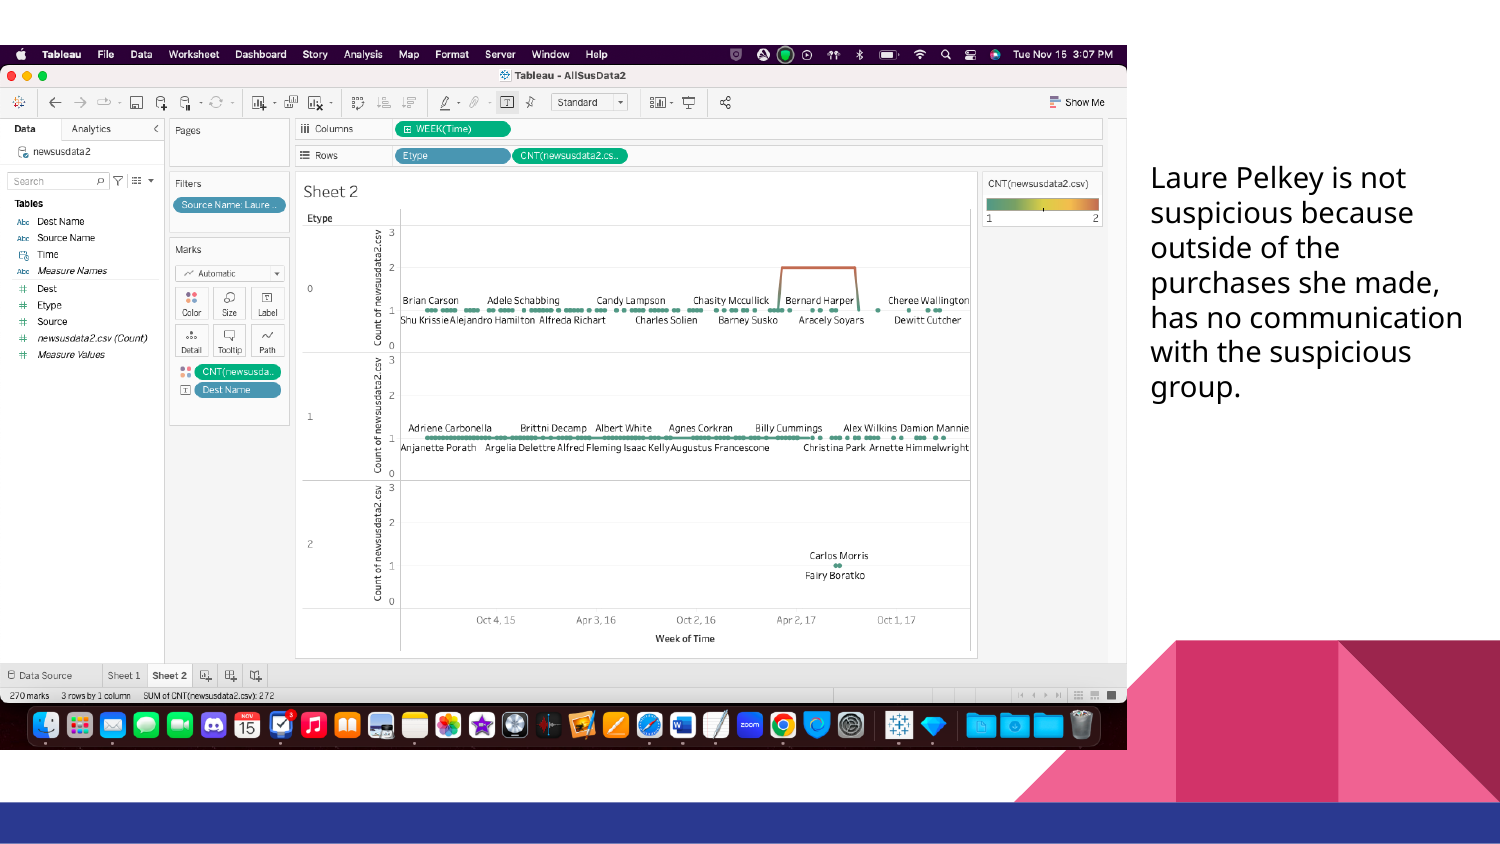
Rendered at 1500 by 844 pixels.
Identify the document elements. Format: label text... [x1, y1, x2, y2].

text_box Laure Pelkey is not suspicious because outside of the purchases she made, has no communication with the suspicious group. [1135, 144, 1484, 419]
picture [0, 44, 1128, 750]
